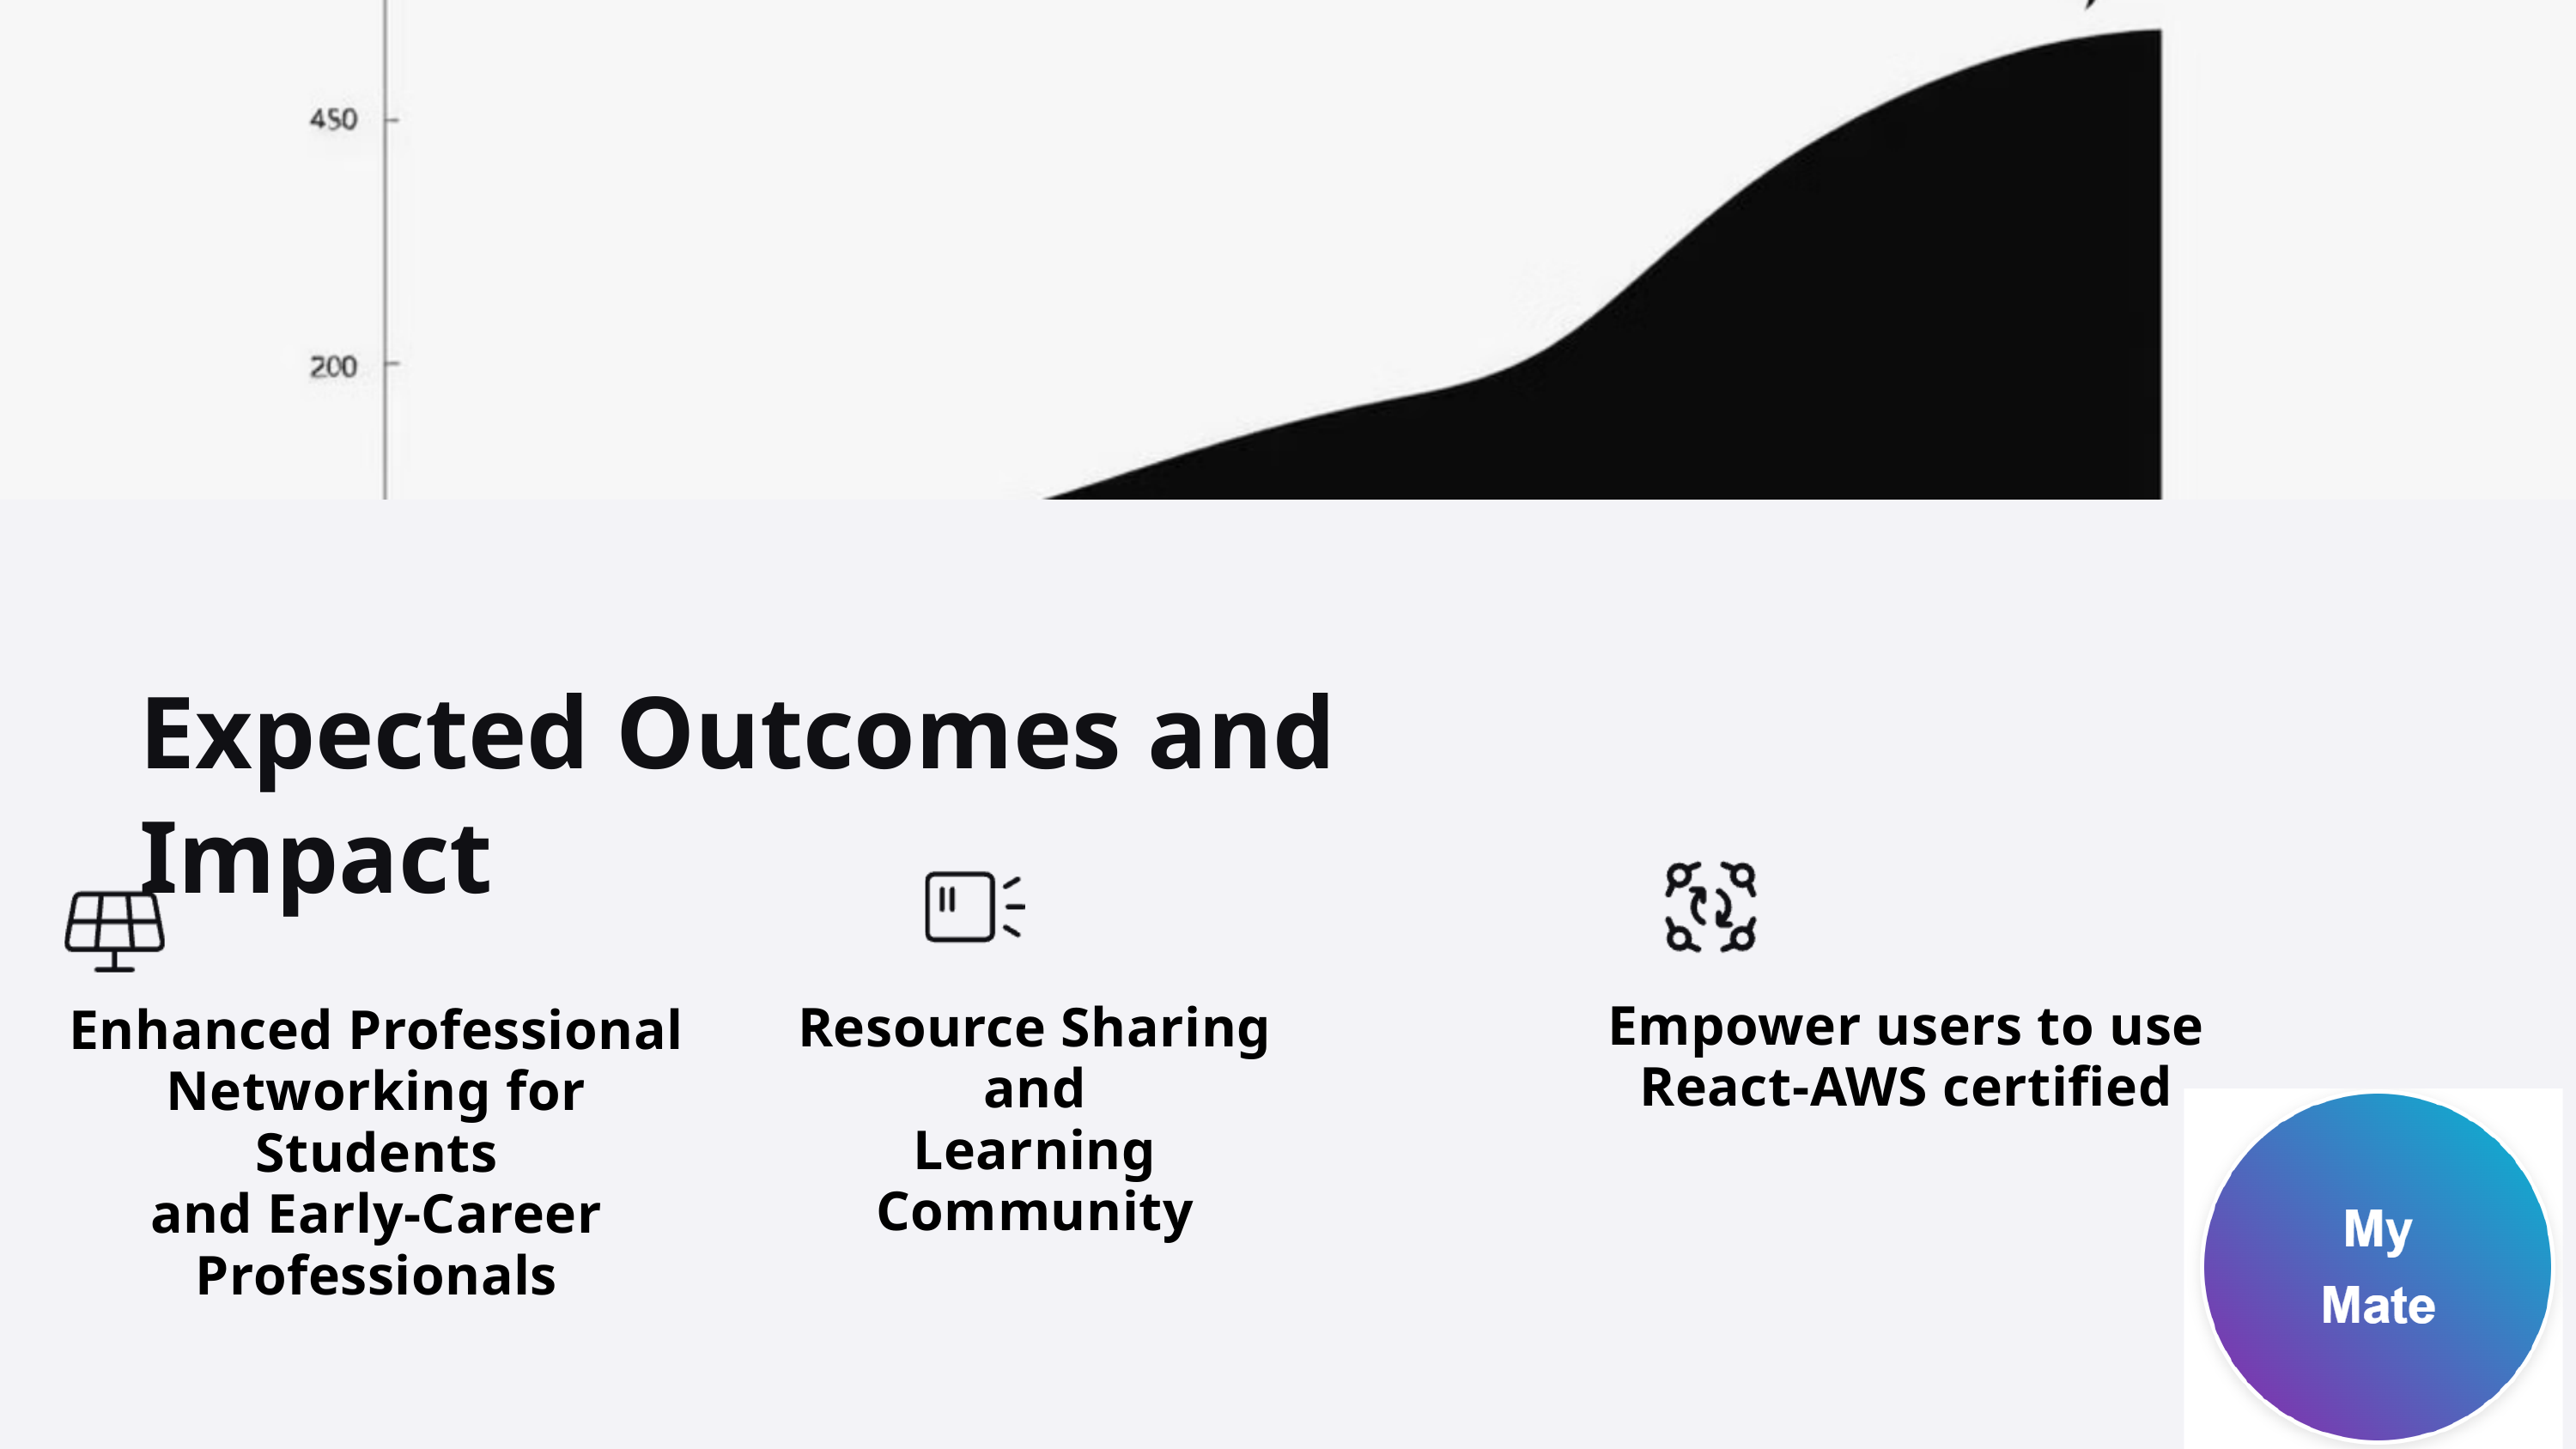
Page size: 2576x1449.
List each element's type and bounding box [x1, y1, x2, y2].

text_box [0, 0, 2576, 1449]
